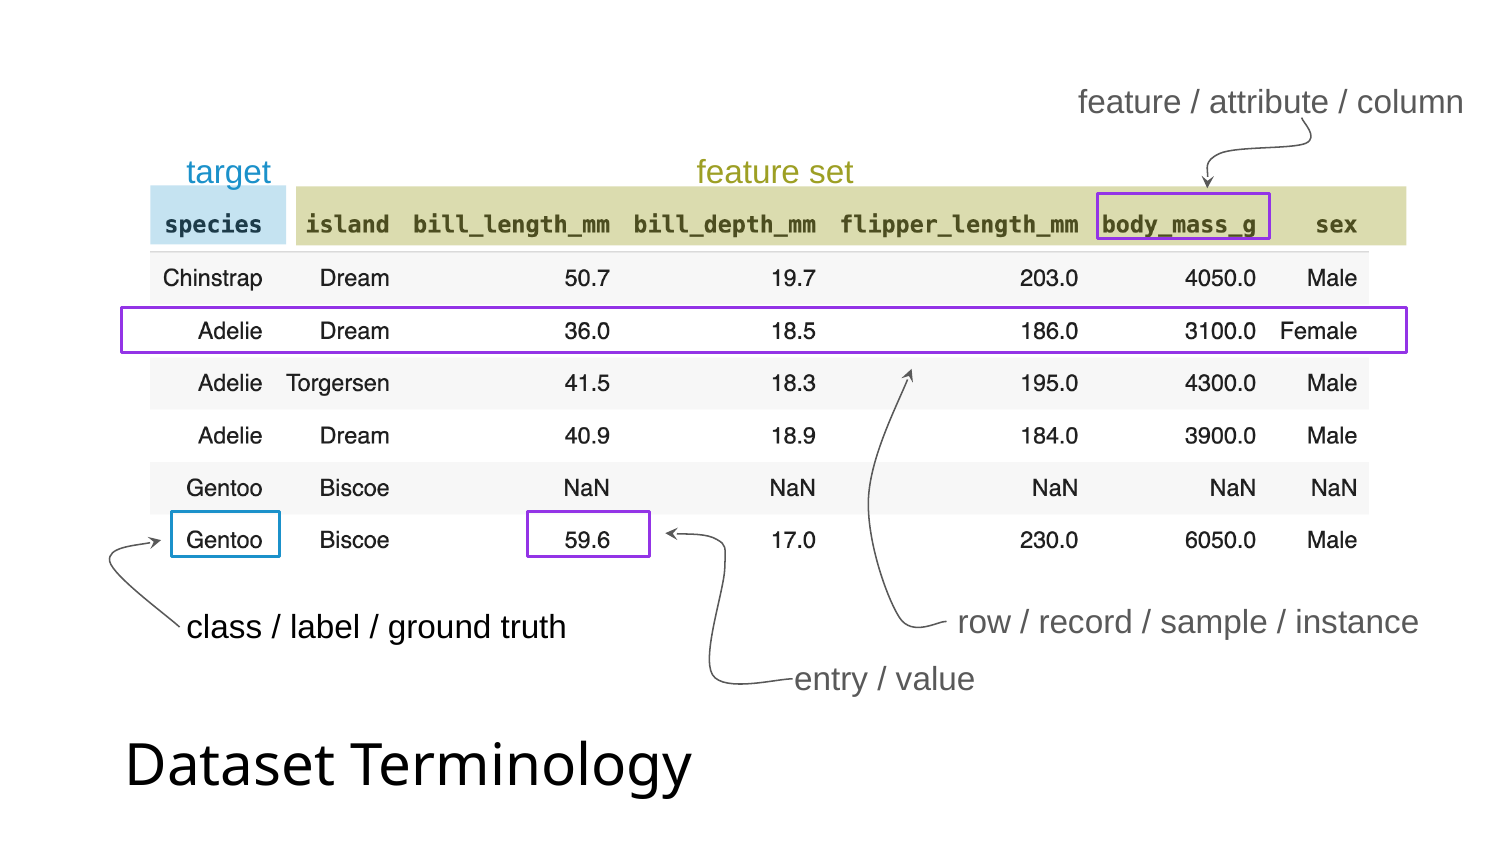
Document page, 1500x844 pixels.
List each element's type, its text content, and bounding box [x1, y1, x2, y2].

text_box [527, 511, 1016, 707]
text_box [121, 307, 1500, 651]
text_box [170, 129, 1057, 201]
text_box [109, 511, 117, 656]
picture [150, 246, 1375, 307]
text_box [150, 185, 1064, 246]
text_box Dataset Terminology [109, 711, 725, 812]
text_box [1062, 58, 1500, 239]
